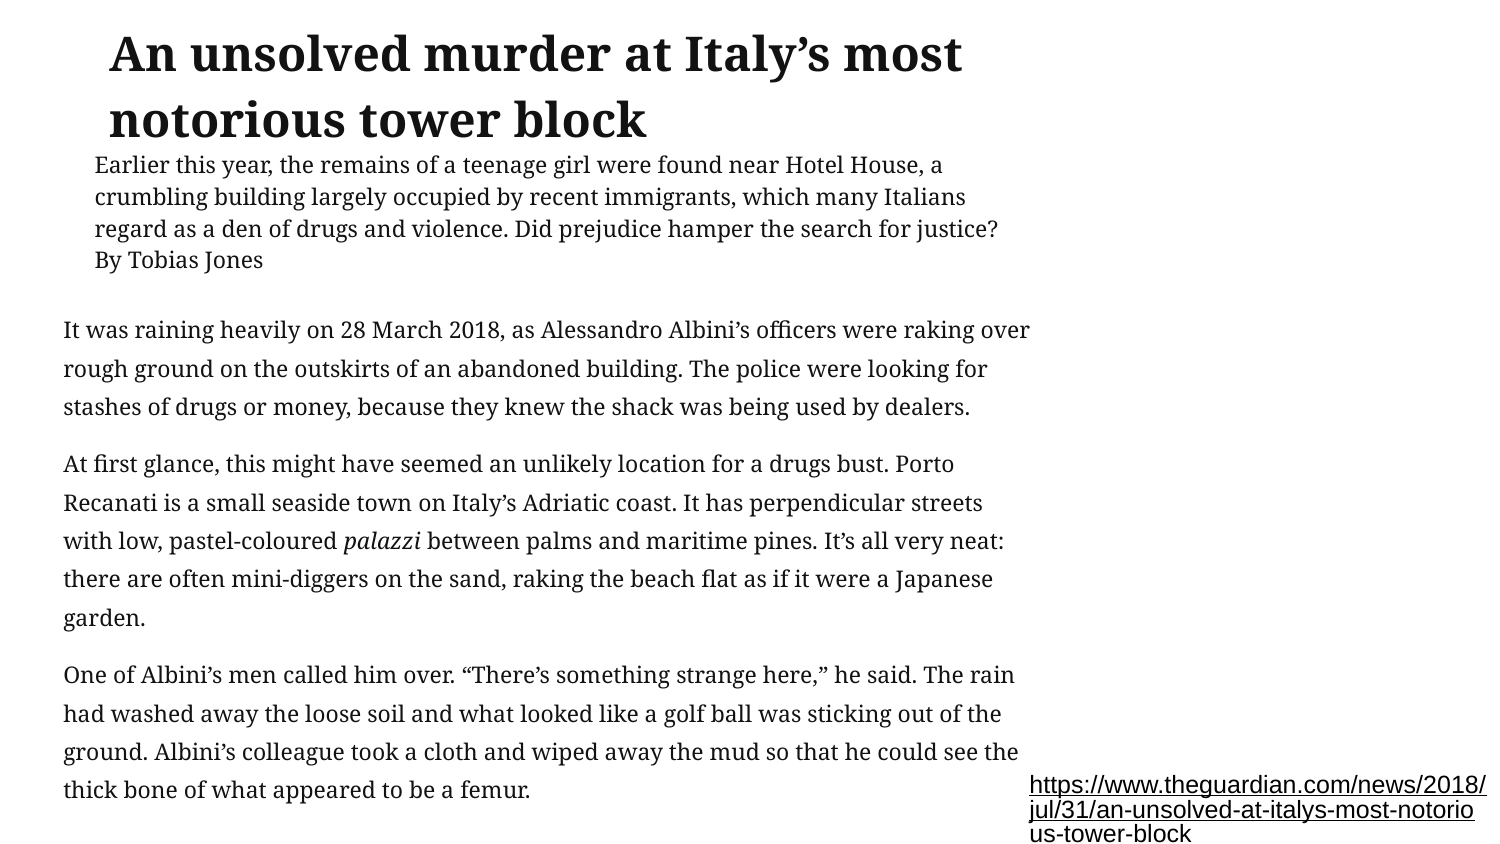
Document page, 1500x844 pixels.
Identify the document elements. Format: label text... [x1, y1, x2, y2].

text_box An unsolved murder at Italy’s most notorious tower block Earlier this year, the remains of a teenage girl were found near Hotel House, a crumbling building largely occupied by recent immigrants, which many Italians regard as a den of drugs and violence. Did prejudice hamper the search for justice? By Tobias Jones It was raining heavily on 28 March 2018, as Alessandro Albini’s officers were raking over rough ground on the outskirts of an abandoned building. The police were looking for stashes of drugs or money, because they knew the shack was being used by dealers. At first glance, this might have seemed an unlikely location for a drugs bust. Porto Recanati is a small seaside town on Italy’s Adriatic coast. It has perpendicular streets with low, pastel-coloured palazzi between palms and maritime pines. It’s all very neat: there are often mini-diggers on the sand, raking the beach flat as if it were a Japanese garden. One of Albini’s men called him over. “There’s something strange here,” he said. The rain had washed away the loose soil and what looked like a golf ball was sticking out of the ground. Albini’s colleague took a cloth and wiped away the mud so that he could see the thick bone of what appeared to be a femur. [48, 0, 1049, 844]
text_box https://www.theguardian.com/news/2018/jul/31/an-unsolved-at-italys-most-notorious-tower-block [1049, 777, 1500, 819]
